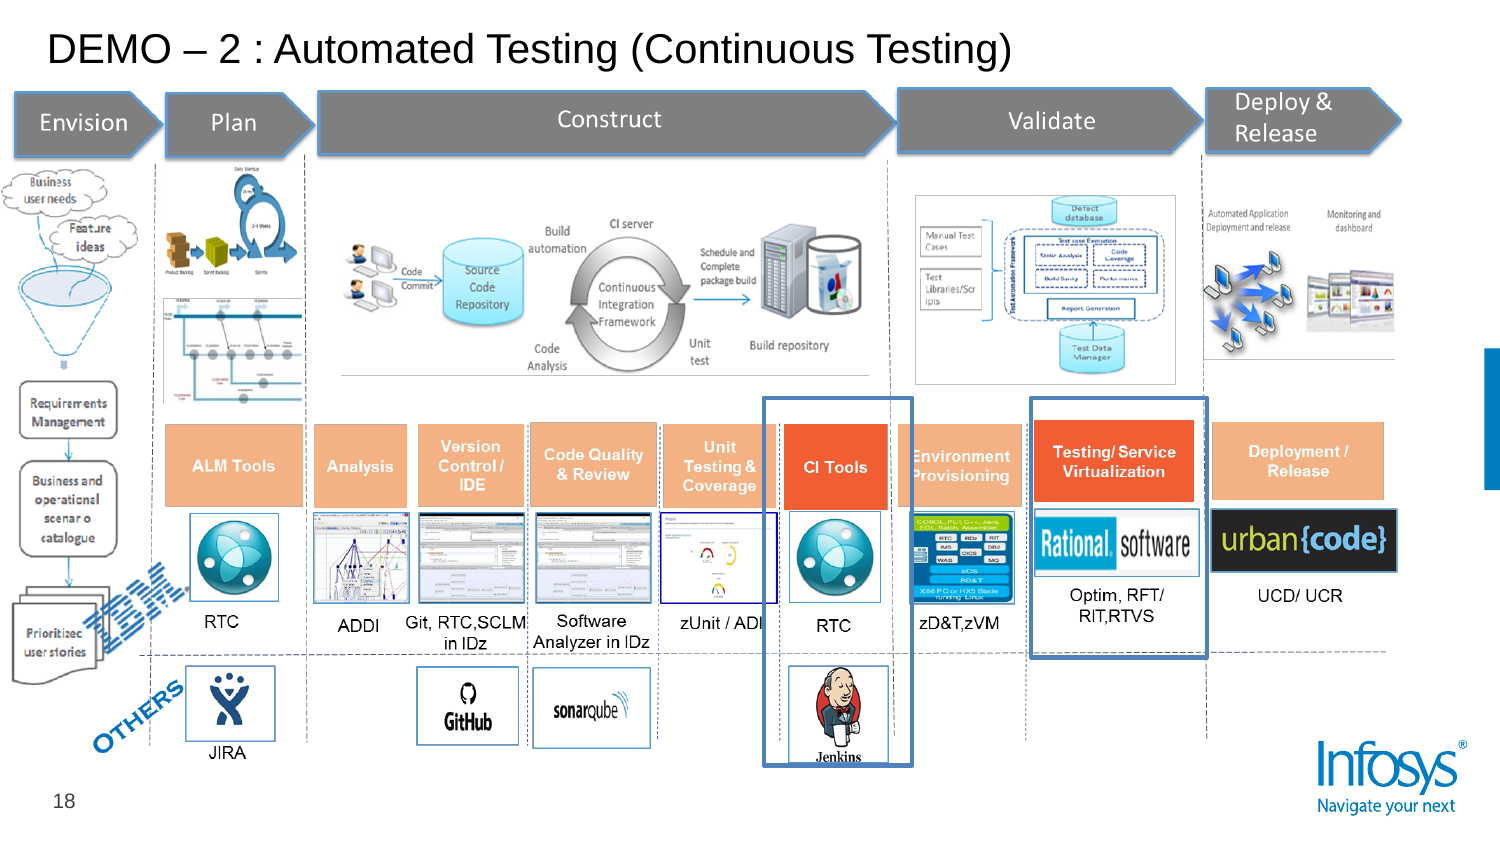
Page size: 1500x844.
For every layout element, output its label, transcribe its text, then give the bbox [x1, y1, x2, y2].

title DEMO – 2 : Automated Testing (Continuous Testing) [32, 14, 1464, 73]
picture [0, 75, 1500, 786]
slide_number 18 [37, 794, 115, 826]
